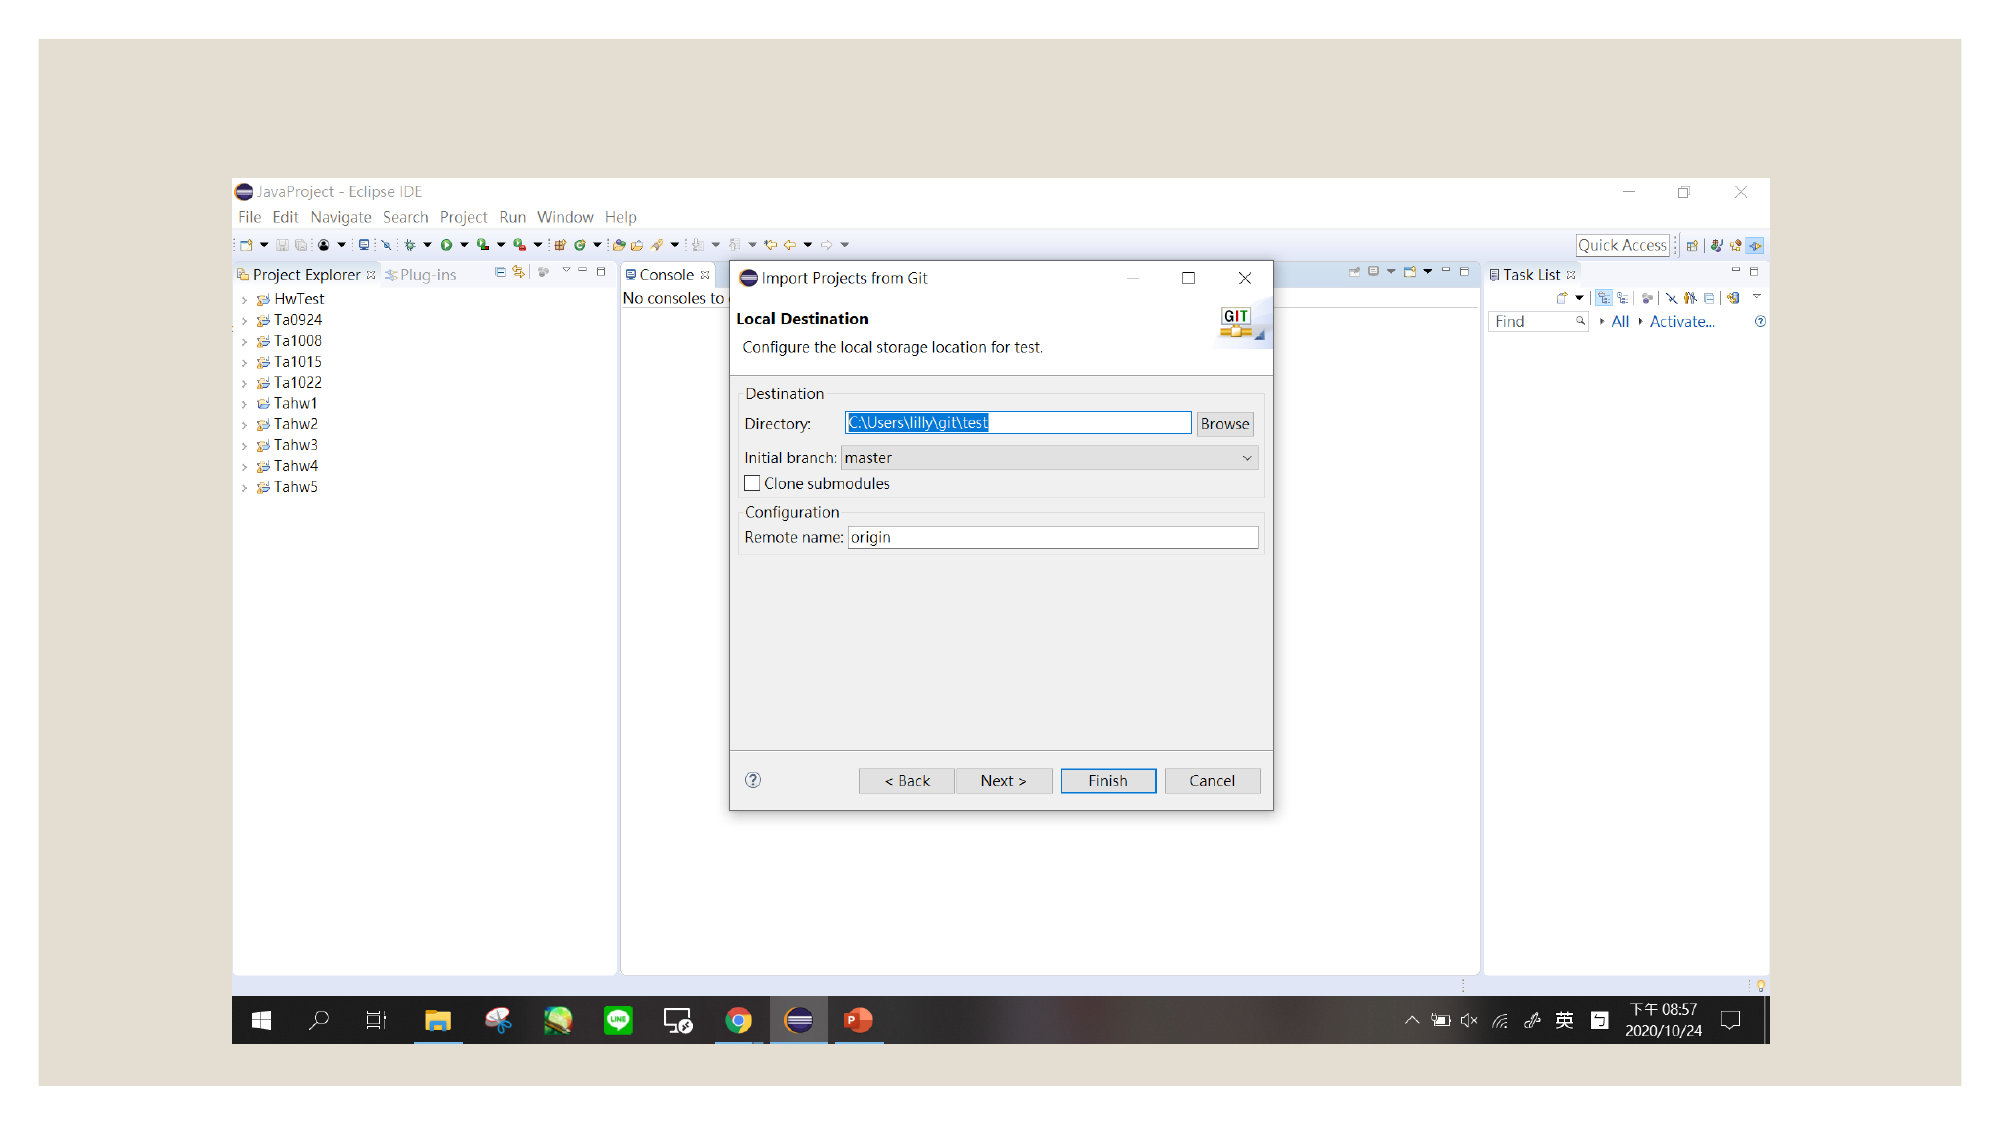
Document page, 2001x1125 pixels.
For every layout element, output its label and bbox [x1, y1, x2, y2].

text_box [821, 384, 1581, 535]
picture [232, 178, 1770, 1044]
